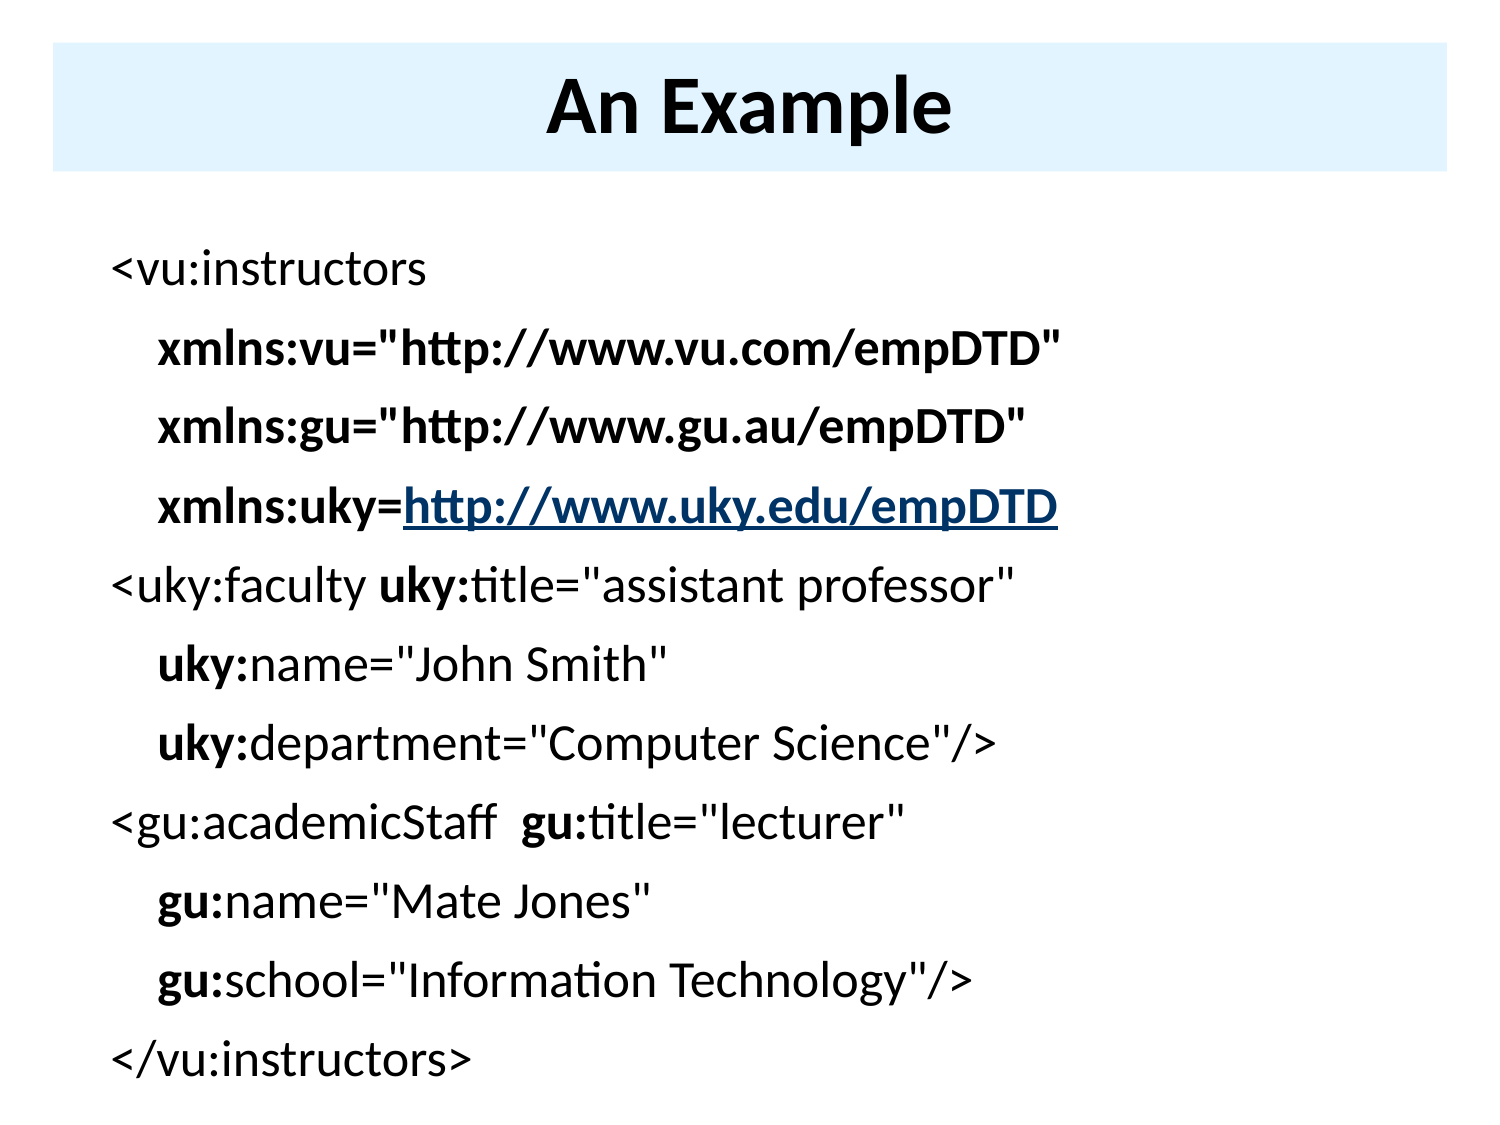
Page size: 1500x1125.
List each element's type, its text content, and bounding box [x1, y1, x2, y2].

title An Example [53, 42, 1447, 172]
list <vu:instructors xmlns:vu="http://www.vu.com/empDTD" xmlns:gu="http://www.gu.au/empDTD" xmlns:uky=http://www.uky.edu/empDTD <uky:faculty uky:title="assistant professor" uky:name="John Smith" uky:department="Computer Science"/> <gu:academicStaff gu:title="lecturer" gu:name="Mate Jones" gu:school="Information Technology"/> </vu:instructors> [95, 220, 1447, 1083]
